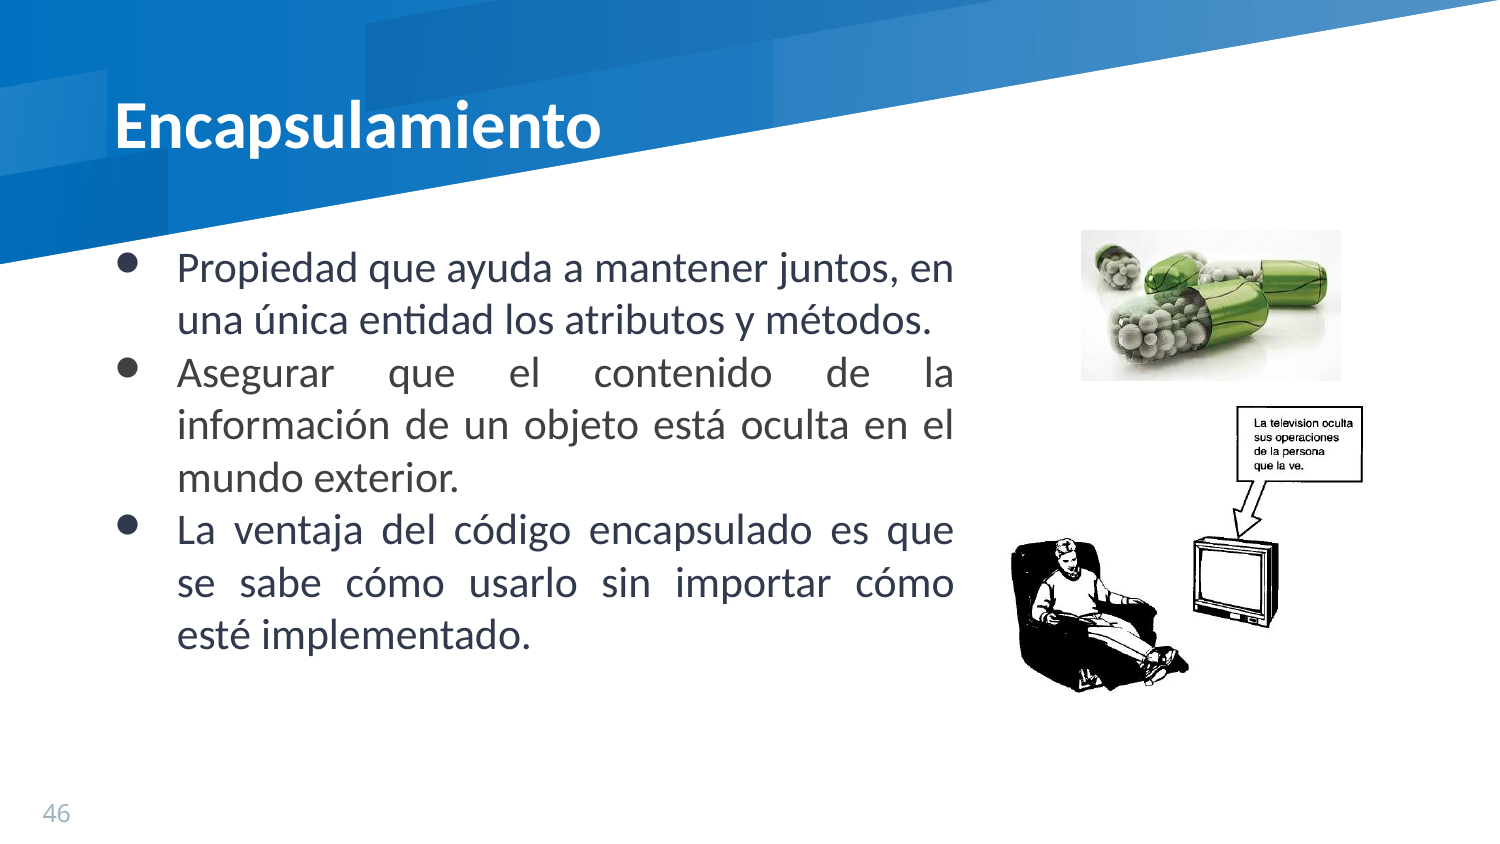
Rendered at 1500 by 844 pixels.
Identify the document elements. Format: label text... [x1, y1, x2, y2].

picture [1081, 230, 1341, 382]
slide_number 46 [42, 791, 122, 832]
picture [1006, 403, 1368, 694]
text_box Encapsulamiento [103, 44, 1397, 208]
text_box Propiedad que ayuda a mantener juntos, en una única entidad los atributos y métodos. Asegurar que el contenido de la información de un objeto está oculta en el mundo exterior. La ventaja del código encapsulado es que se sabe cómo usarlo sin importar cómo esté implementado. [86, 230, 970, 822]
